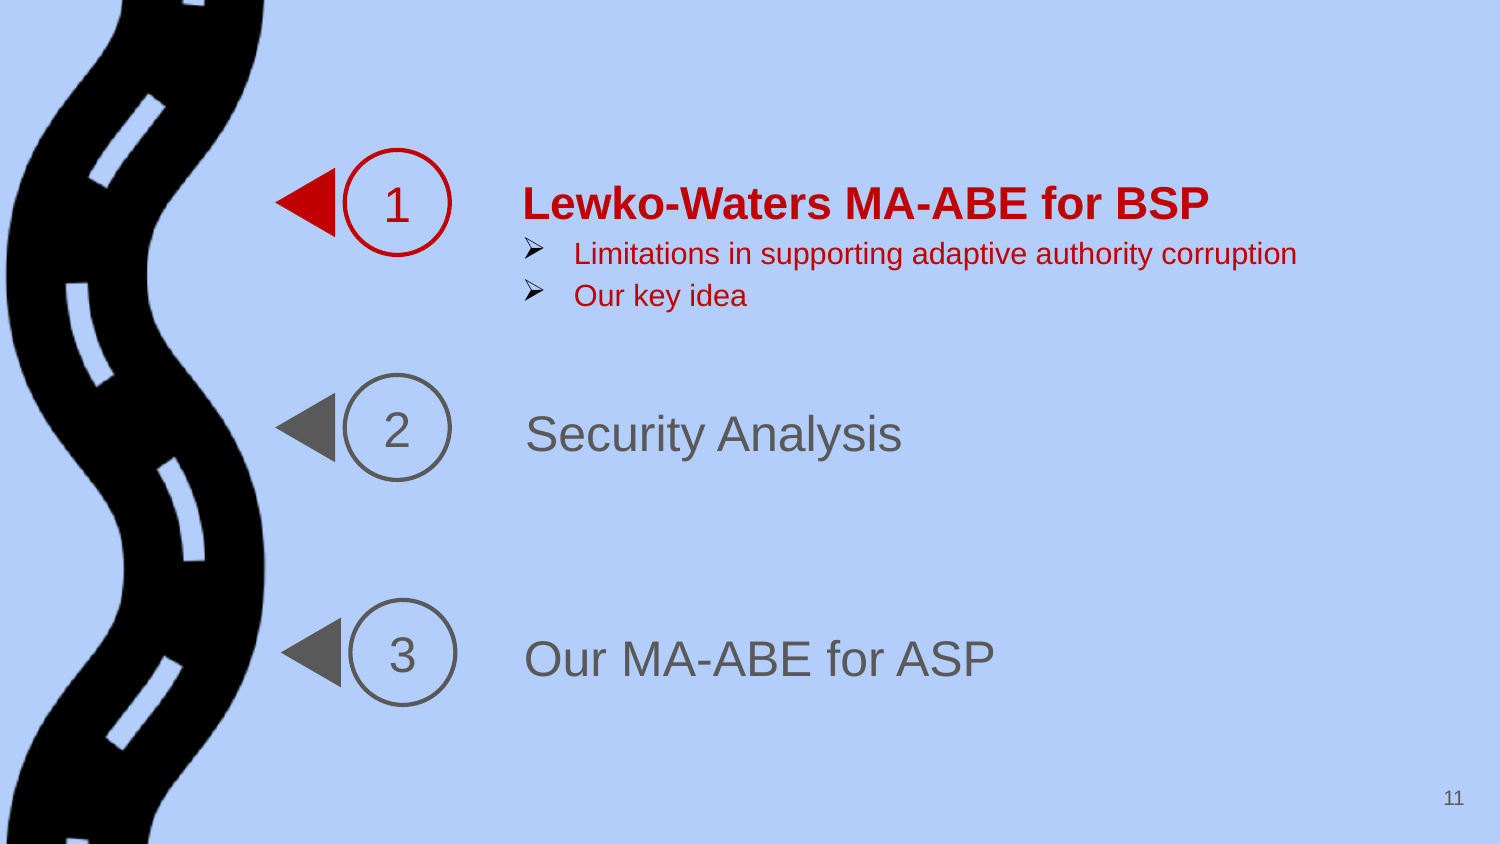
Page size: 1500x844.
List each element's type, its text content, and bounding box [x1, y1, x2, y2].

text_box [274, 149, 450, 256]
list Lewko-Waters MA-ABE for BSP Limitations in supporting adaptive authority corruption Our key idea [489, 150, 1500, 328]
slide_number 11 [1389, 764, 1480, 830]
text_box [280, 599, 456, 706]
text_box Our MA-ABE for ASP [489, 599, 1410, 705]
text_box Security Analysis [579, 374, 1412, 480]
picture [0, 0, 574, 844]
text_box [274, 374, 450, 481]
